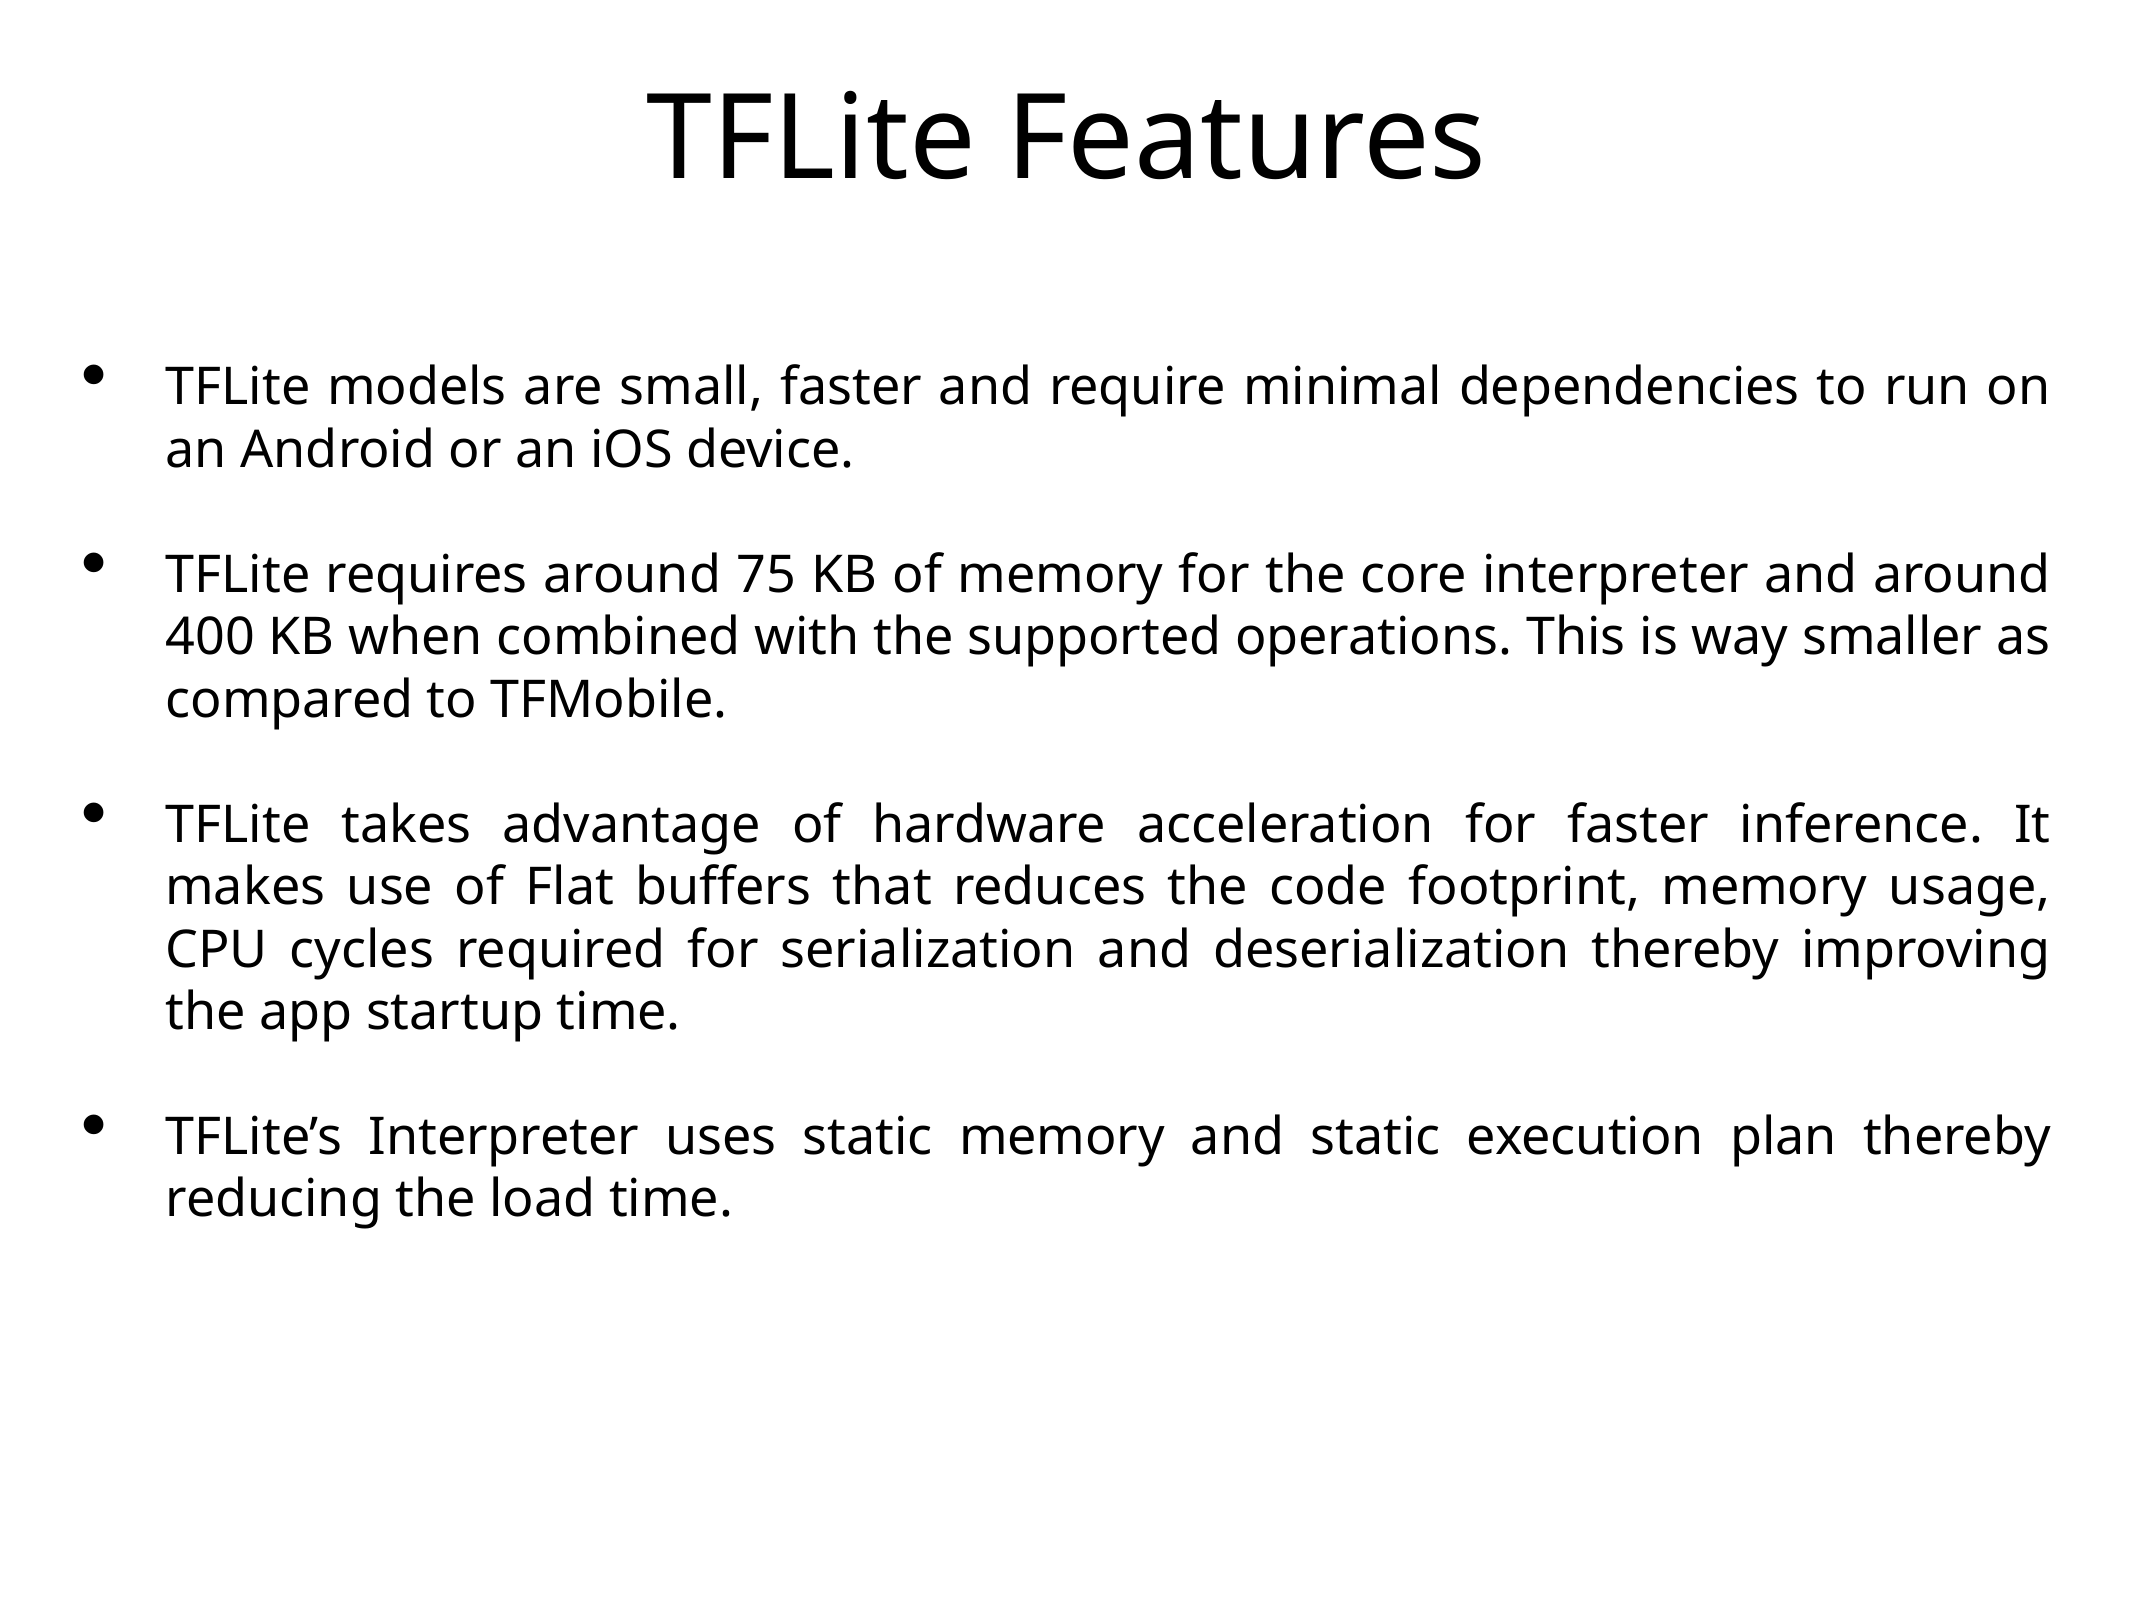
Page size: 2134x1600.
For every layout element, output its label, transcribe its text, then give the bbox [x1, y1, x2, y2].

subtitle TFLite models are small, faster and require minimal dependencies to run on an Android or an iOS device. TFLite requires around 75 KB of memory for the core interpreter and around 400 KB when combined with the supported operations. This is way smaller as compared to TFMobile. TFLite takes advantage of hardware acceleration for faster inference. It makes use of Flat buffers that reduces the code footprint, memory usage, CPU cycles required for serialization and deserialization thereby improving the app startup time. TFLite’s Interpreter uses static memory and static execution plan thereby reducing the load time. [72, 343, 2061, 1257]
title TFLite Features [207, 51, 1926, 211]
